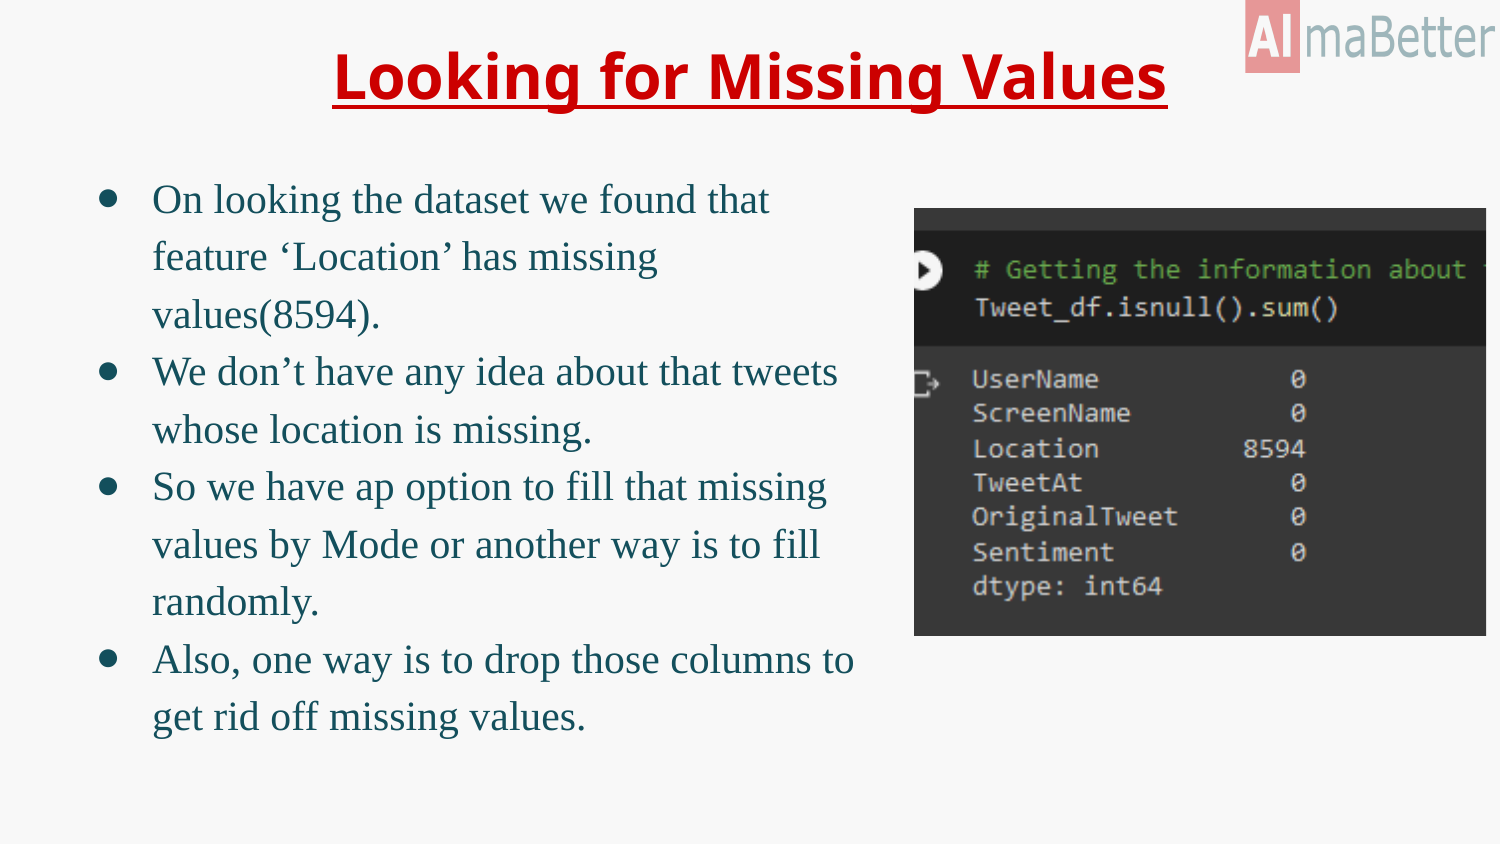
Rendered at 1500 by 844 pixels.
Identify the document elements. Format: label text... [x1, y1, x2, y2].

title Looking for Missing Values [41, 1, 1459, 149]
list On looking the dataset we found that feature ‘Location’ has missing values(8594). We don’t have any idea about that tweets whose location is missing. So we have ap option to fill that missing values by Mode or another way is to fill randomly. Also, one way is to drop those columns to get rid off missing values. [62, 148, 873, 792]
picture [913, 208, 1487, 636]
